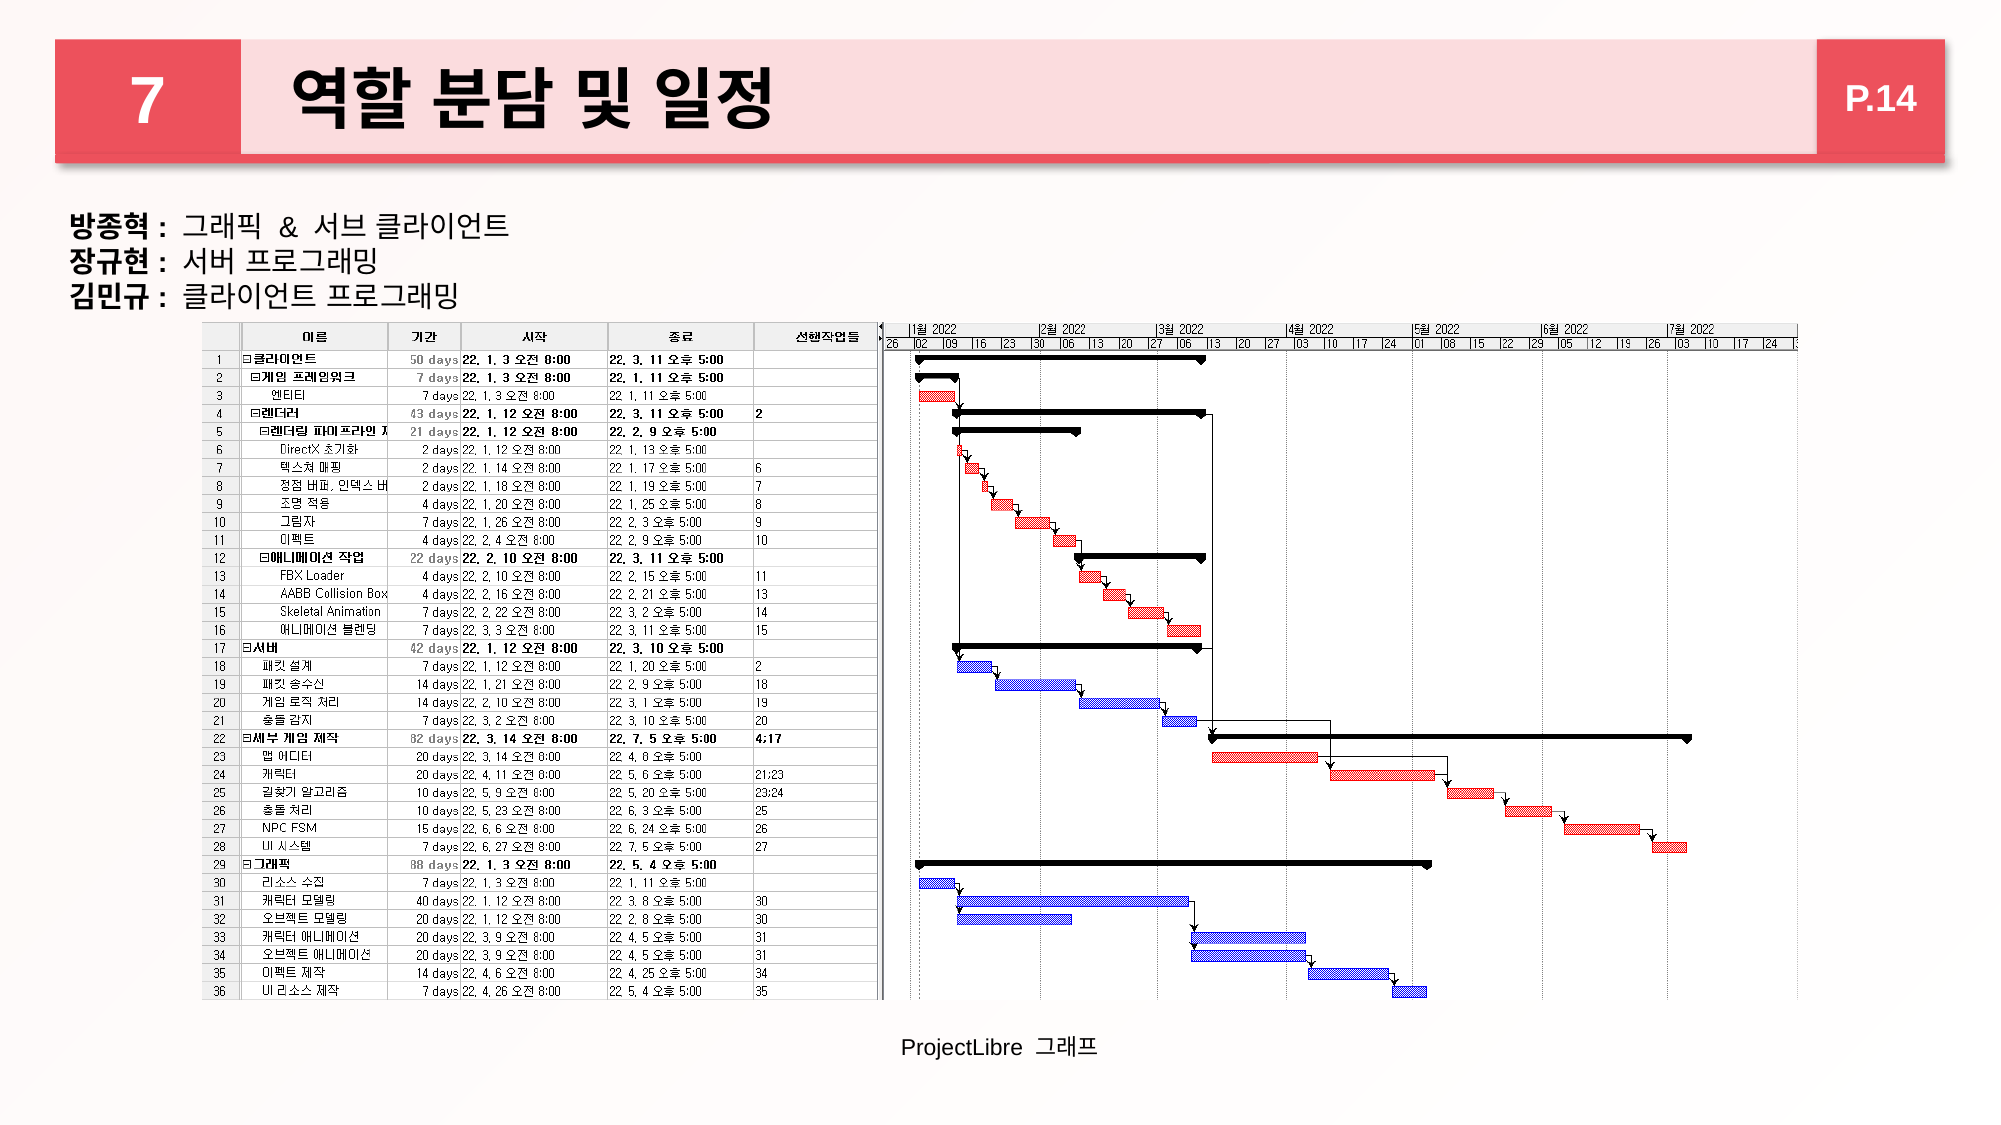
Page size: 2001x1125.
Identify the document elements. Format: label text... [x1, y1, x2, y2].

picture [202, 322, 1798, 1000]
text_box ProjectLibre 그래프 [709, 1025, 1291, 1068]
text_box [53, 152, 1947, 165]
text_box 역할 분담 및 일정 [242, 38, 1816, 150]
text_box 7 [54, 38, 242, 153]
text_box P.14 [1816, 38, 1946, 151]
text_box 방종혁: 그래픽 & 서브 클라이언트 장규현: 서버 프로그래밍 김민규: 클라이언트 프로그래밍 [55, 201, 583, 321]
